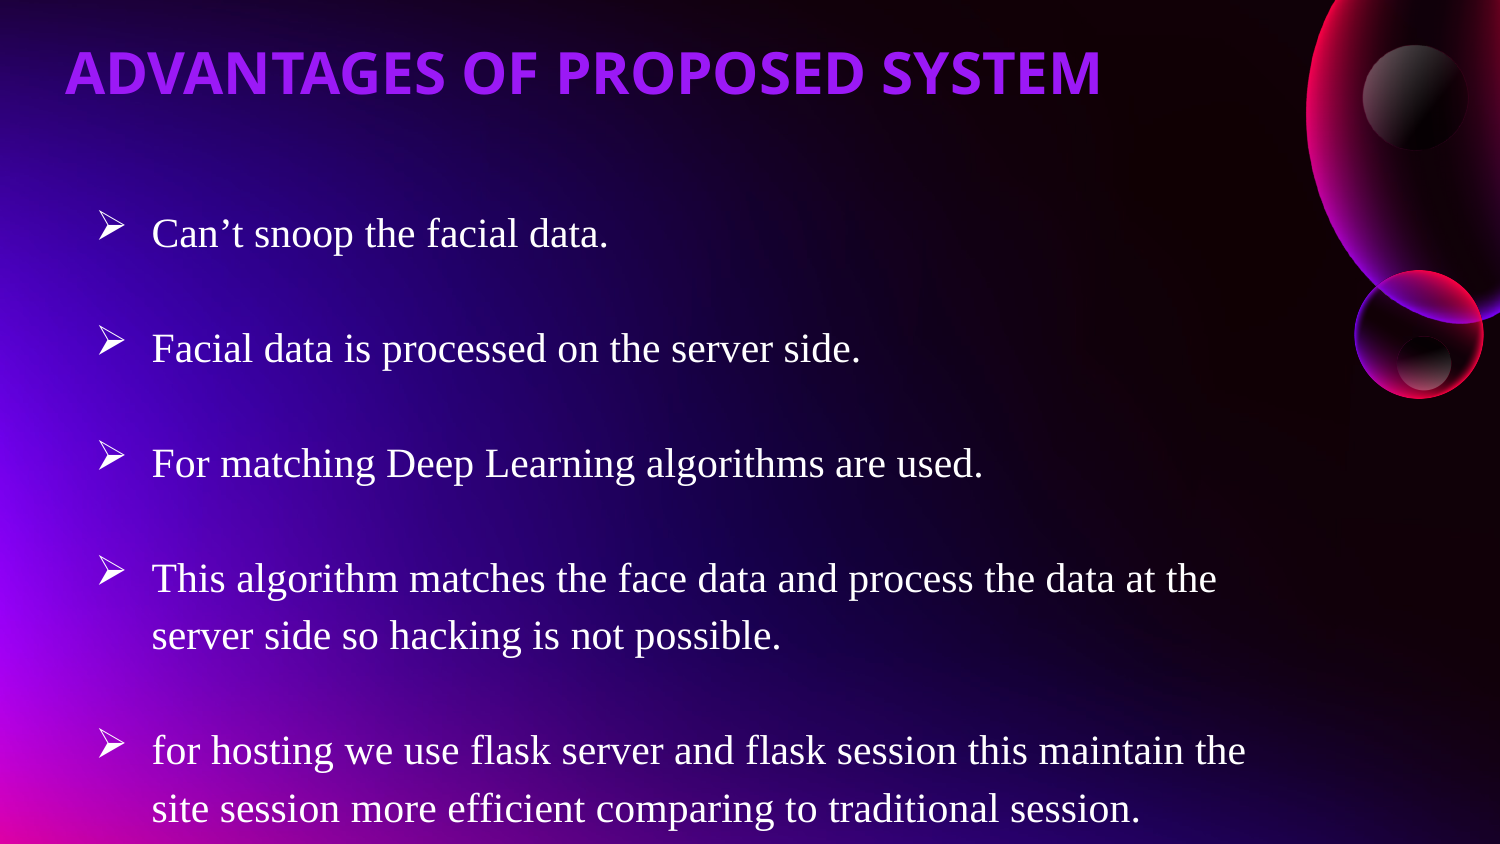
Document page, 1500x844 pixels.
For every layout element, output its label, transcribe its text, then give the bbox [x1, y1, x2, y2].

picture [0, 0, 1500, 844]
list Can’t snoop the facial data. Facial data is processed on the server side. For matching Deep Learning algorithms are used. This algorithm matches the face data and process the data at the server side so hacking is not possible. for hosting we use flask server and flask session this maintain the site session more efficient comparing to traditional session. [61, 183, 1330, 744]
title ADVANTAGES OF PROPOSED SYSTEM [50, 21, 1318, 116]
